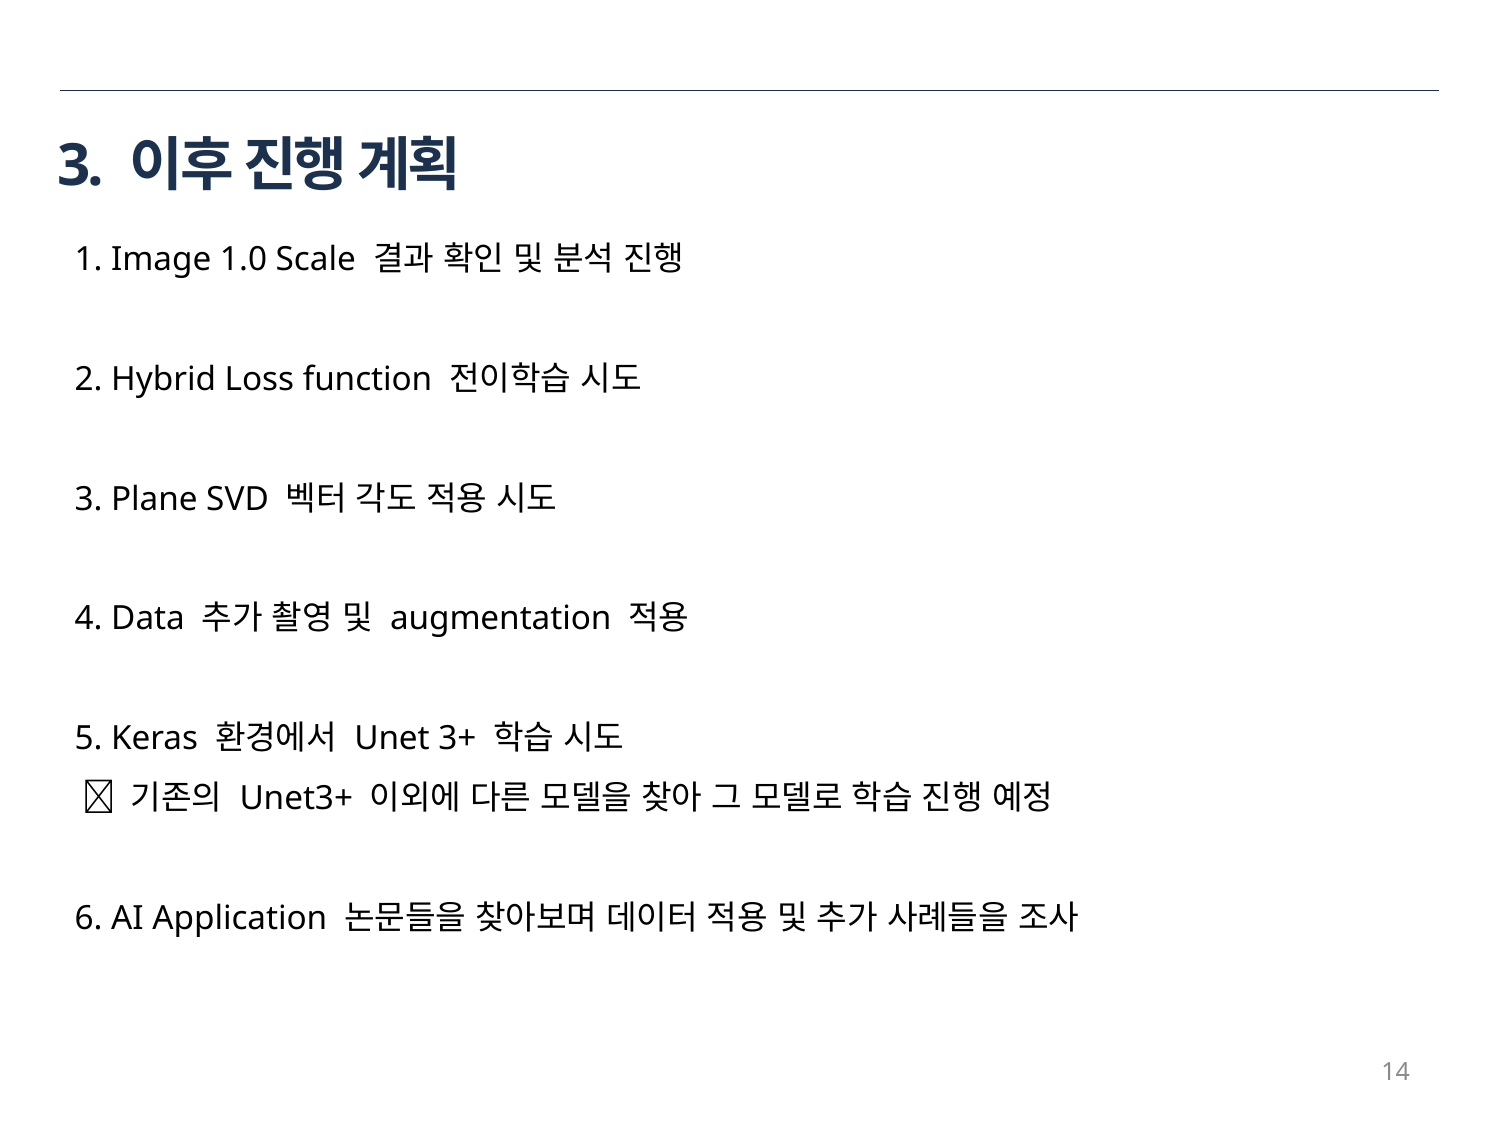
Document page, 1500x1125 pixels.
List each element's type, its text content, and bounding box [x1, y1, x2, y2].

title 3. 이후 진행 계획 [42, 114, 1190, 211]
slide_number 14 [1074, 1042, 1425, 1103]
text_box 1. Image 1.0 Scale 결과 확인 및 분석 진행 2. Hybrid Loss function 전이학습 시도 3. Plane SVD 벡터 각도 적용 시도 4. Data 추가 촬영 및 augmentation 적용 5. Keras 환경에서 Unet 3+ 학습 시도  기존의 Unet3+ 이외에 다른 모델을 찾아 그 모델로 학습 진행 예정 6. AI Application 논문들을 찾아보며 데이터 적용 및 추가 사례들을 조사 [59, 209, 1500, 1004]
